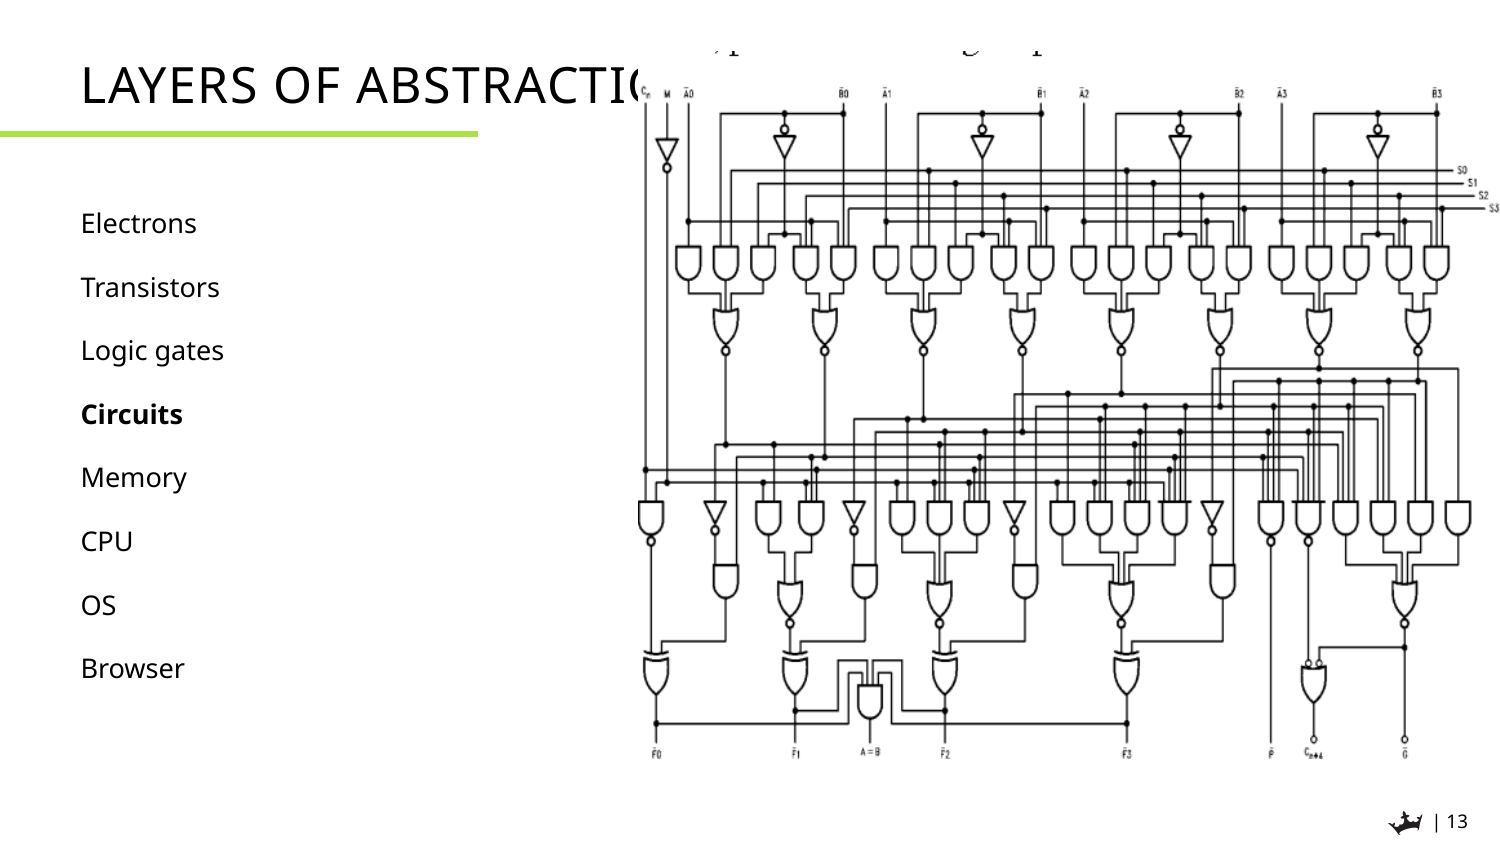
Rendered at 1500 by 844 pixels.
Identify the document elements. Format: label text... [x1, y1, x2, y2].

picture [638, 51, 1500, 759]
list Electrons Transistors Logic gates Circuits Memory CPU OS Browser [65, 202, 1435, 804]
title Layers of abstraction [65, 0, 1435, 120]
